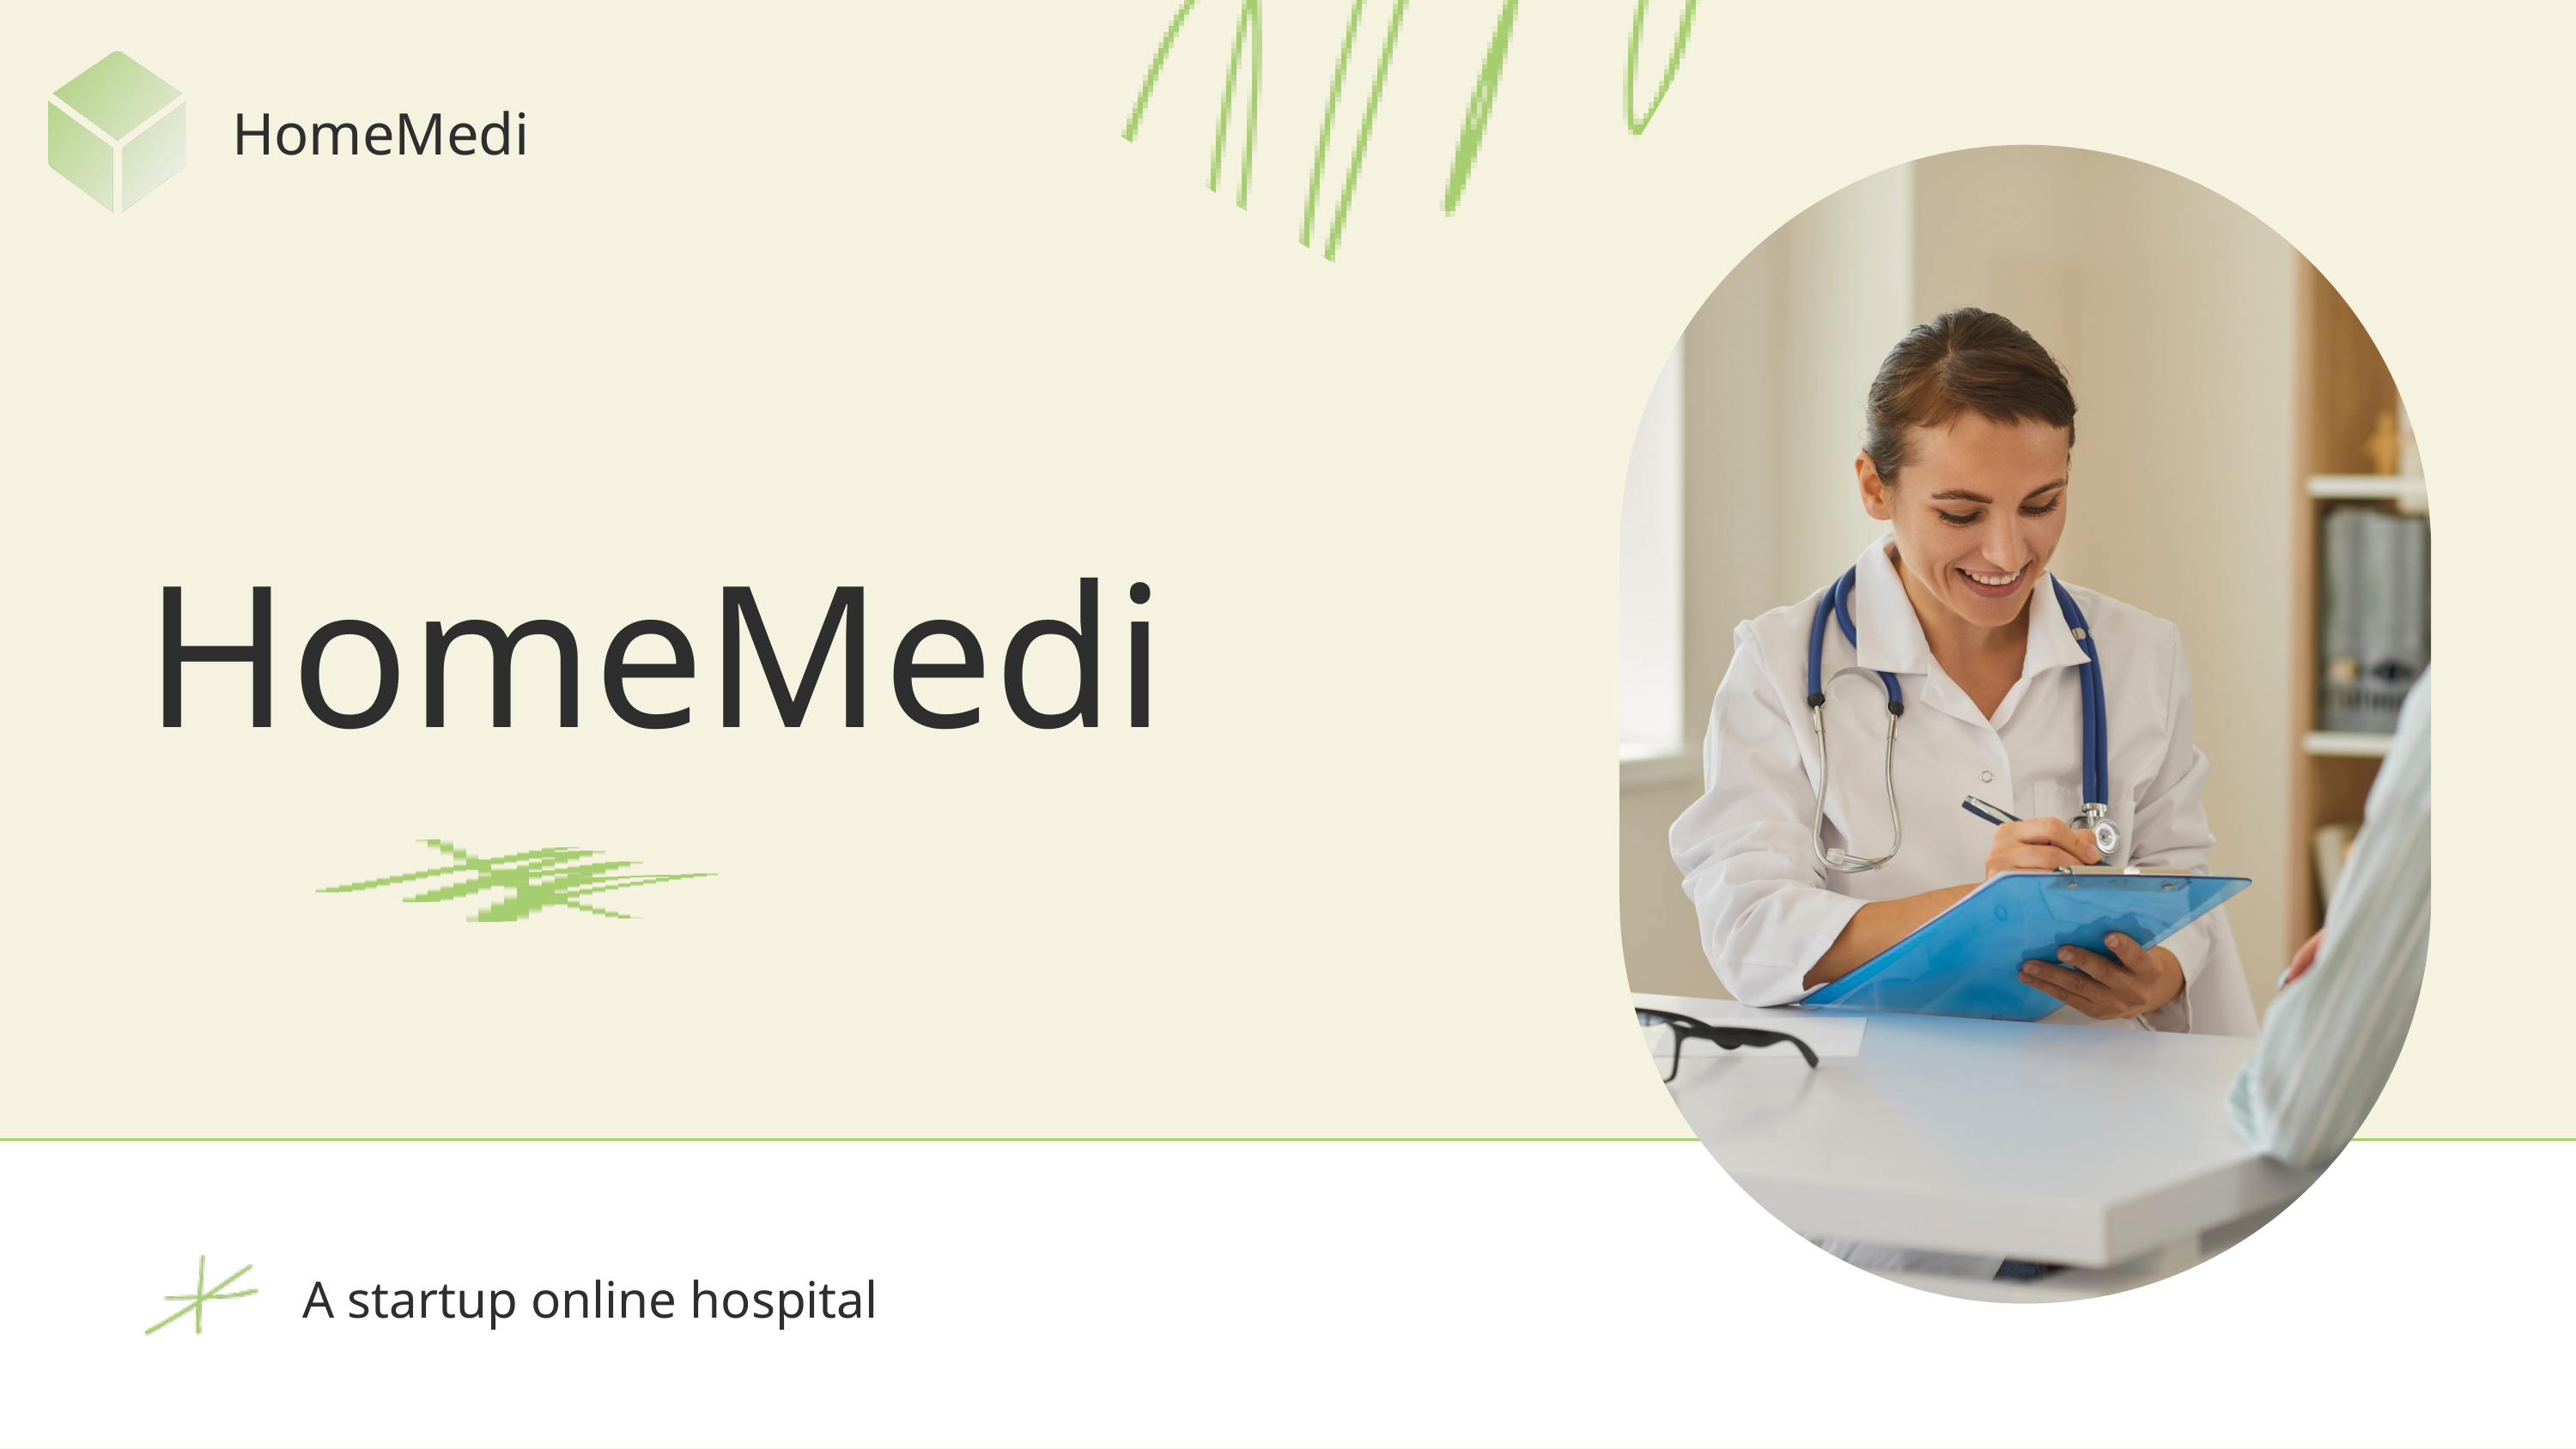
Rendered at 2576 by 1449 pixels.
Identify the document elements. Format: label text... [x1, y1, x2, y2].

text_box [1619, 144, 2432, 1304]
text_box [0, 1142, 2576, 1449]
text_box [314, 832, 720, 927]
text_box [144, 1255, 259, 1336]
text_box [47, 51, 837, 213]
text_box [1060, 0, 1722, 365]
text_box A startup online hospital [302, 1257, 1577, 1328]
text_box HomeMedi [144, 550, 1206, 767]
